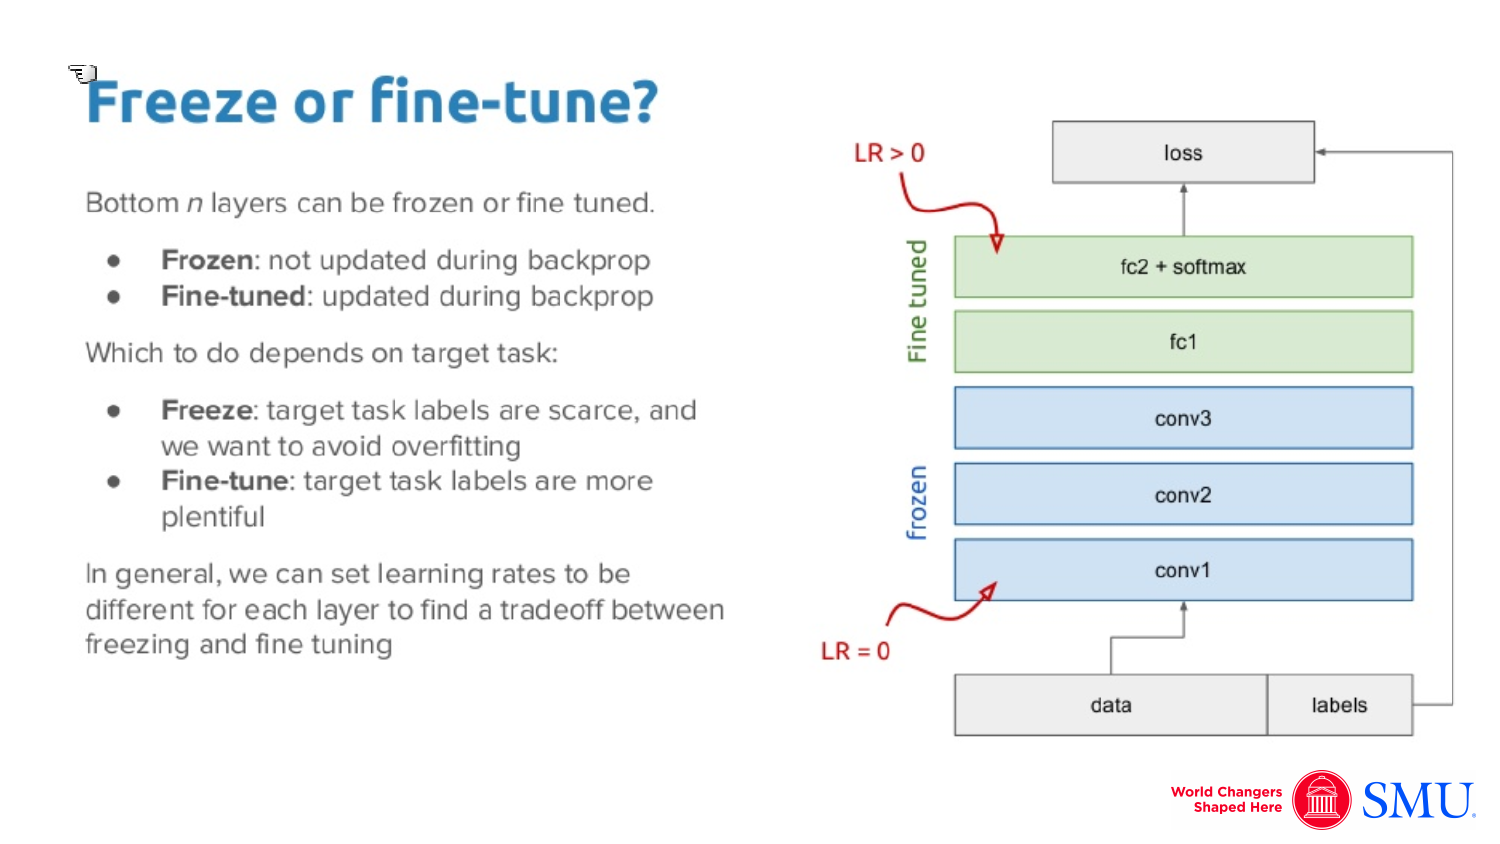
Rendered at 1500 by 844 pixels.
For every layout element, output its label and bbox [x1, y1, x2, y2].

picture [65, 65, 1500, 748]
picture [1171, 770, 1476, 830]
